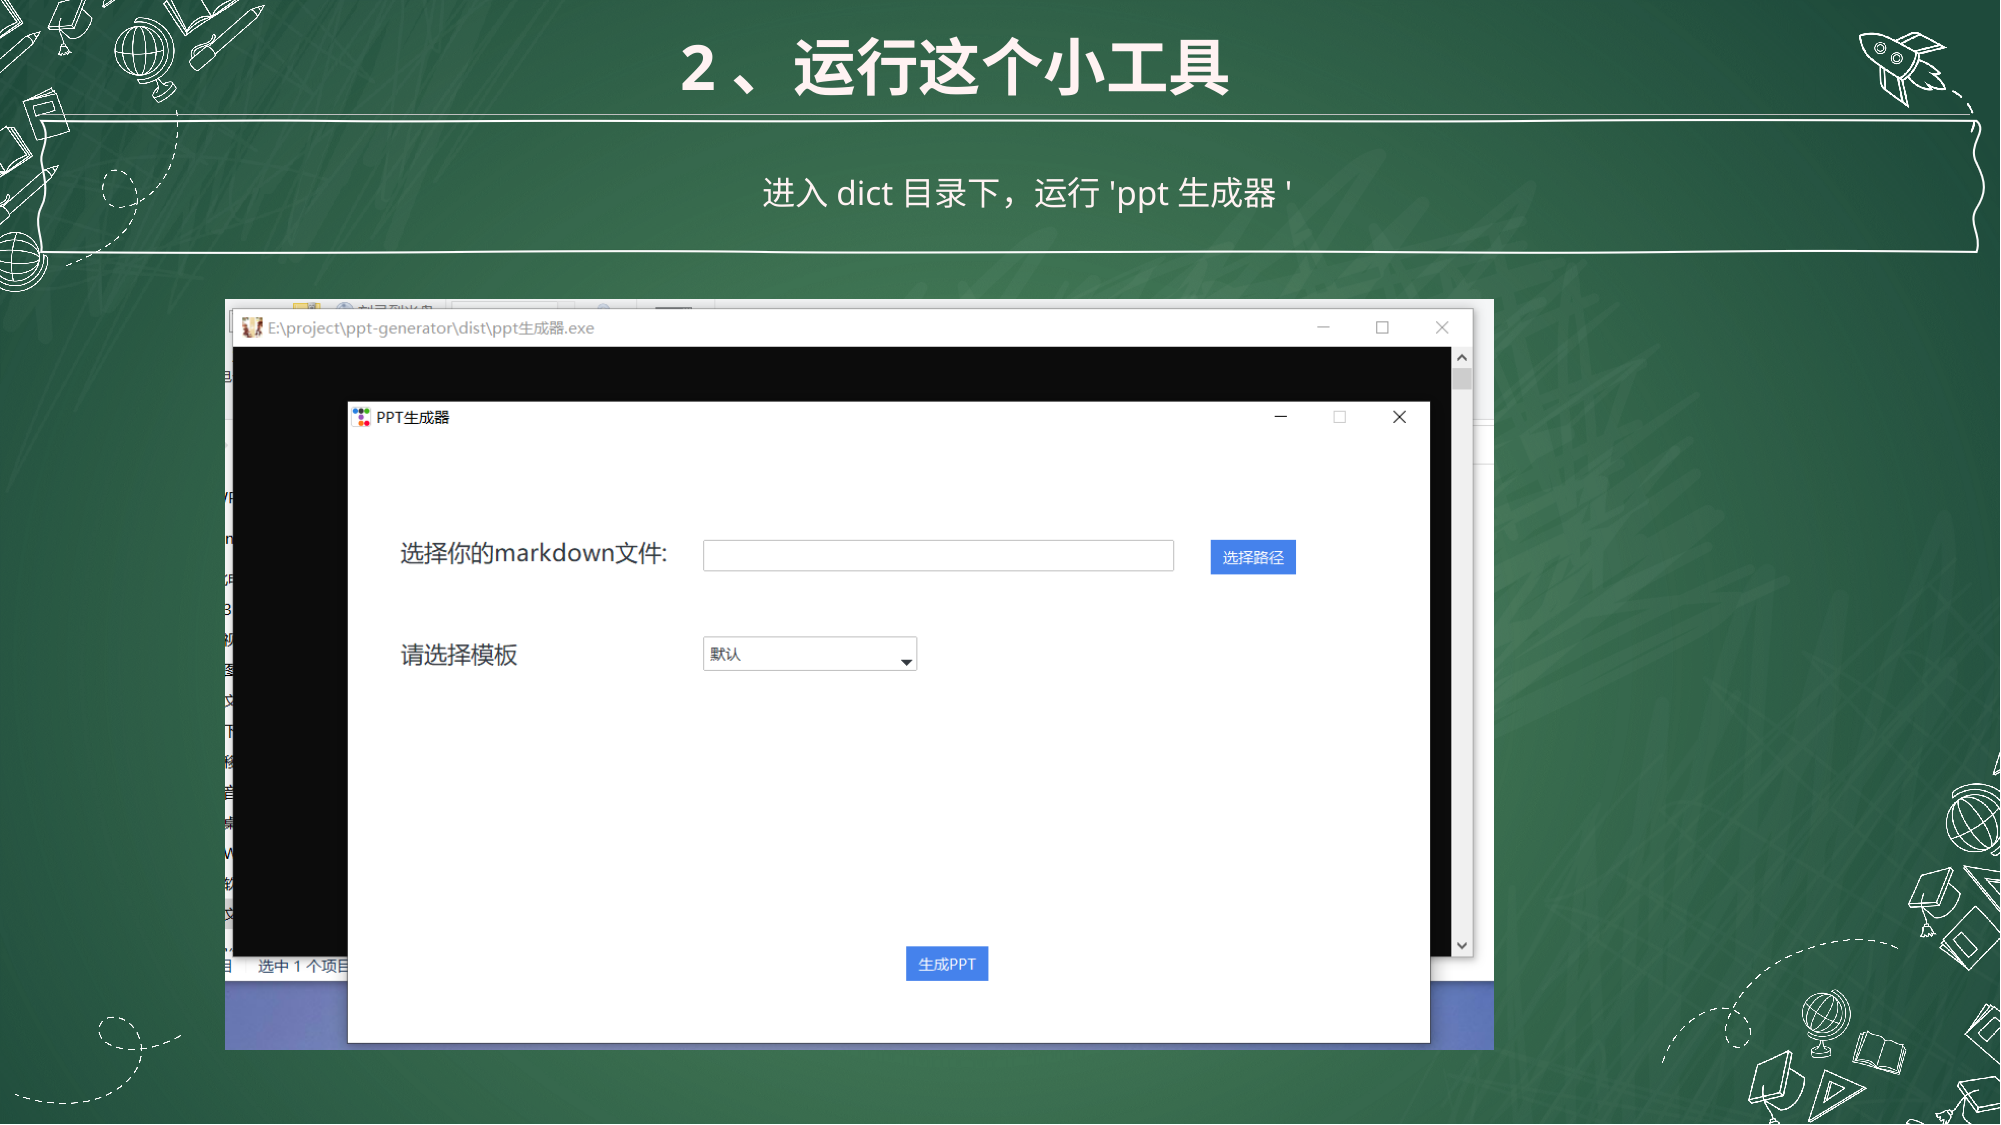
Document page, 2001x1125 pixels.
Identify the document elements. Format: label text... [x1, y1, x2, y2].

title 2、运行这个小工具 [93, 0, 1819, 119]
picture [0, 0, 2001, 1125]
